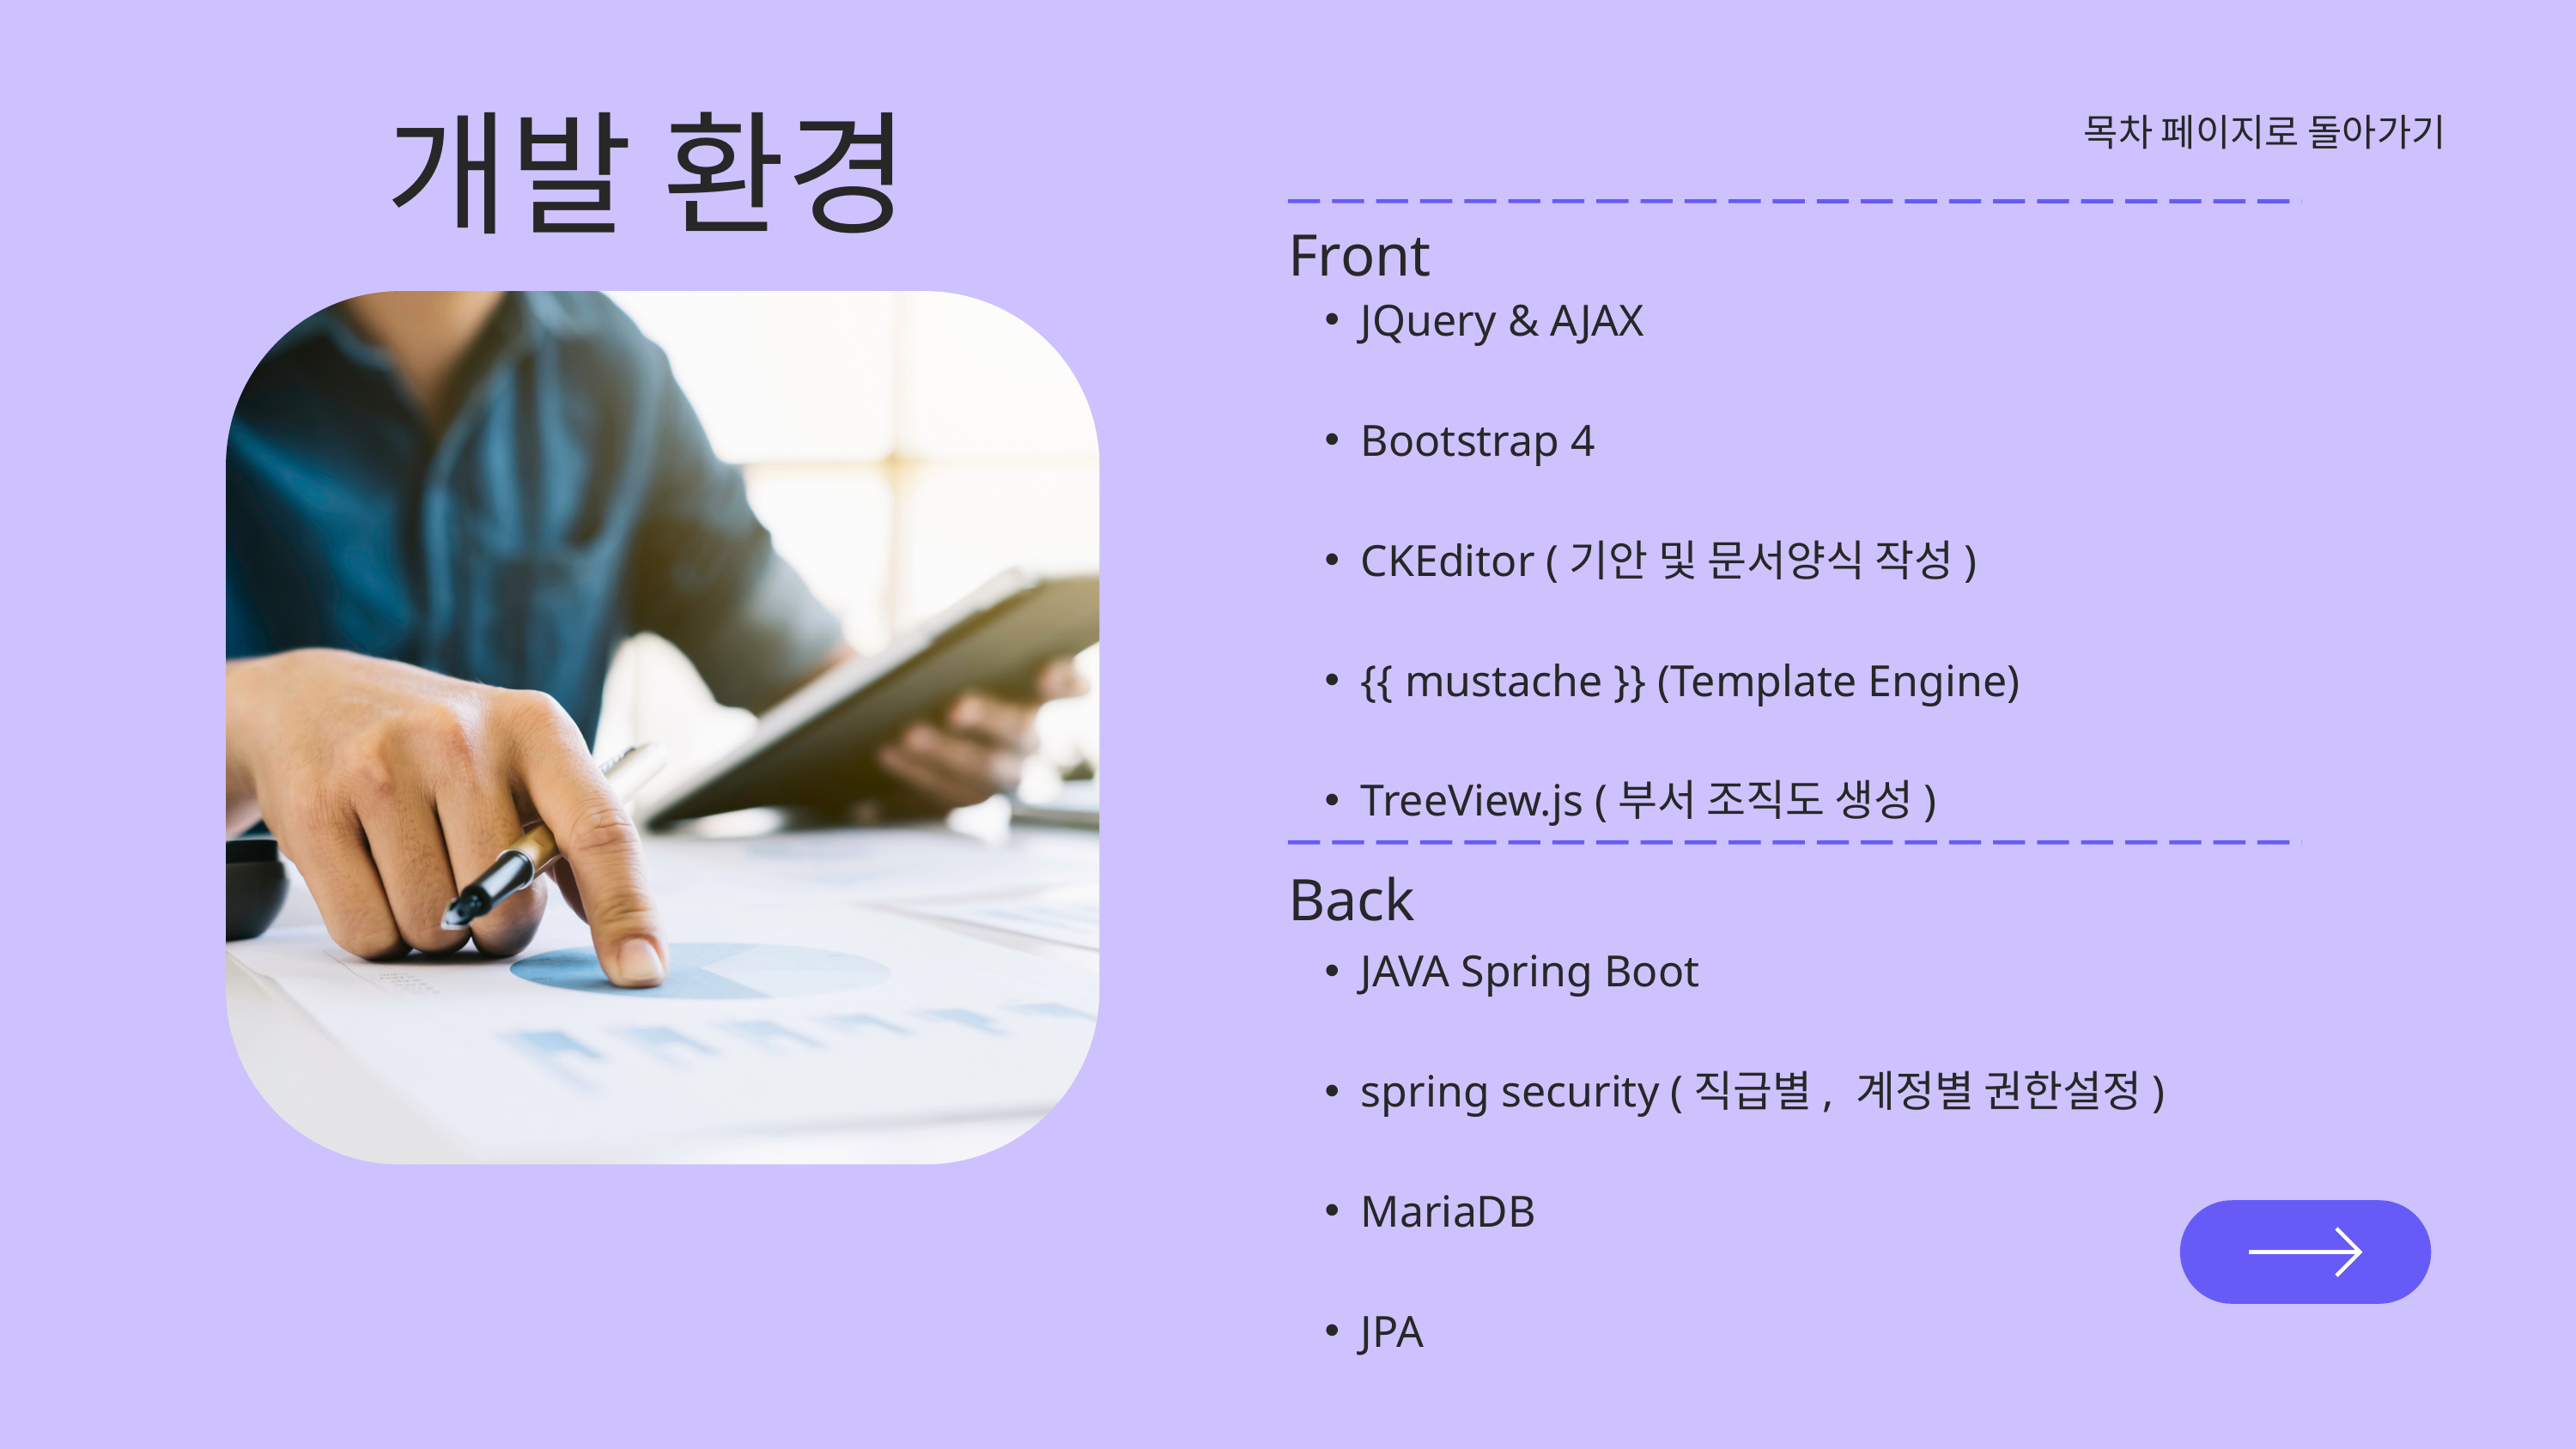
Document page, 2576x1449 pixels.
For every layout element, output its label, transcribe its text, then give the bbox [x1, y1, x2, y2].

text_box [2179, 1199, 2432, 1304]
text_box 목차 페이지로 돌아가기 [2004, 100, 2446, 154]
text_box Front [1287, 219, 2302, 284]
text_box Back [1287, 863, 2302, 932]
text_box 개발 환경 [91, 88, 1235, 251]
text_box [225, 290, 1100, 1165]
text_box JAVA Spring Boot spring security (직급별, 계정별 권한설정) MariaDB JPA [1287, 935, 2302, 1356]
text_box JQuery & AJAX Bootstrap 4 CKEditor (기안 및 문서양식 작성) {{ mustache }} (Template Engine) TreeView.js (부서 조직도 생성) [1287, 284, 2302, 825]
